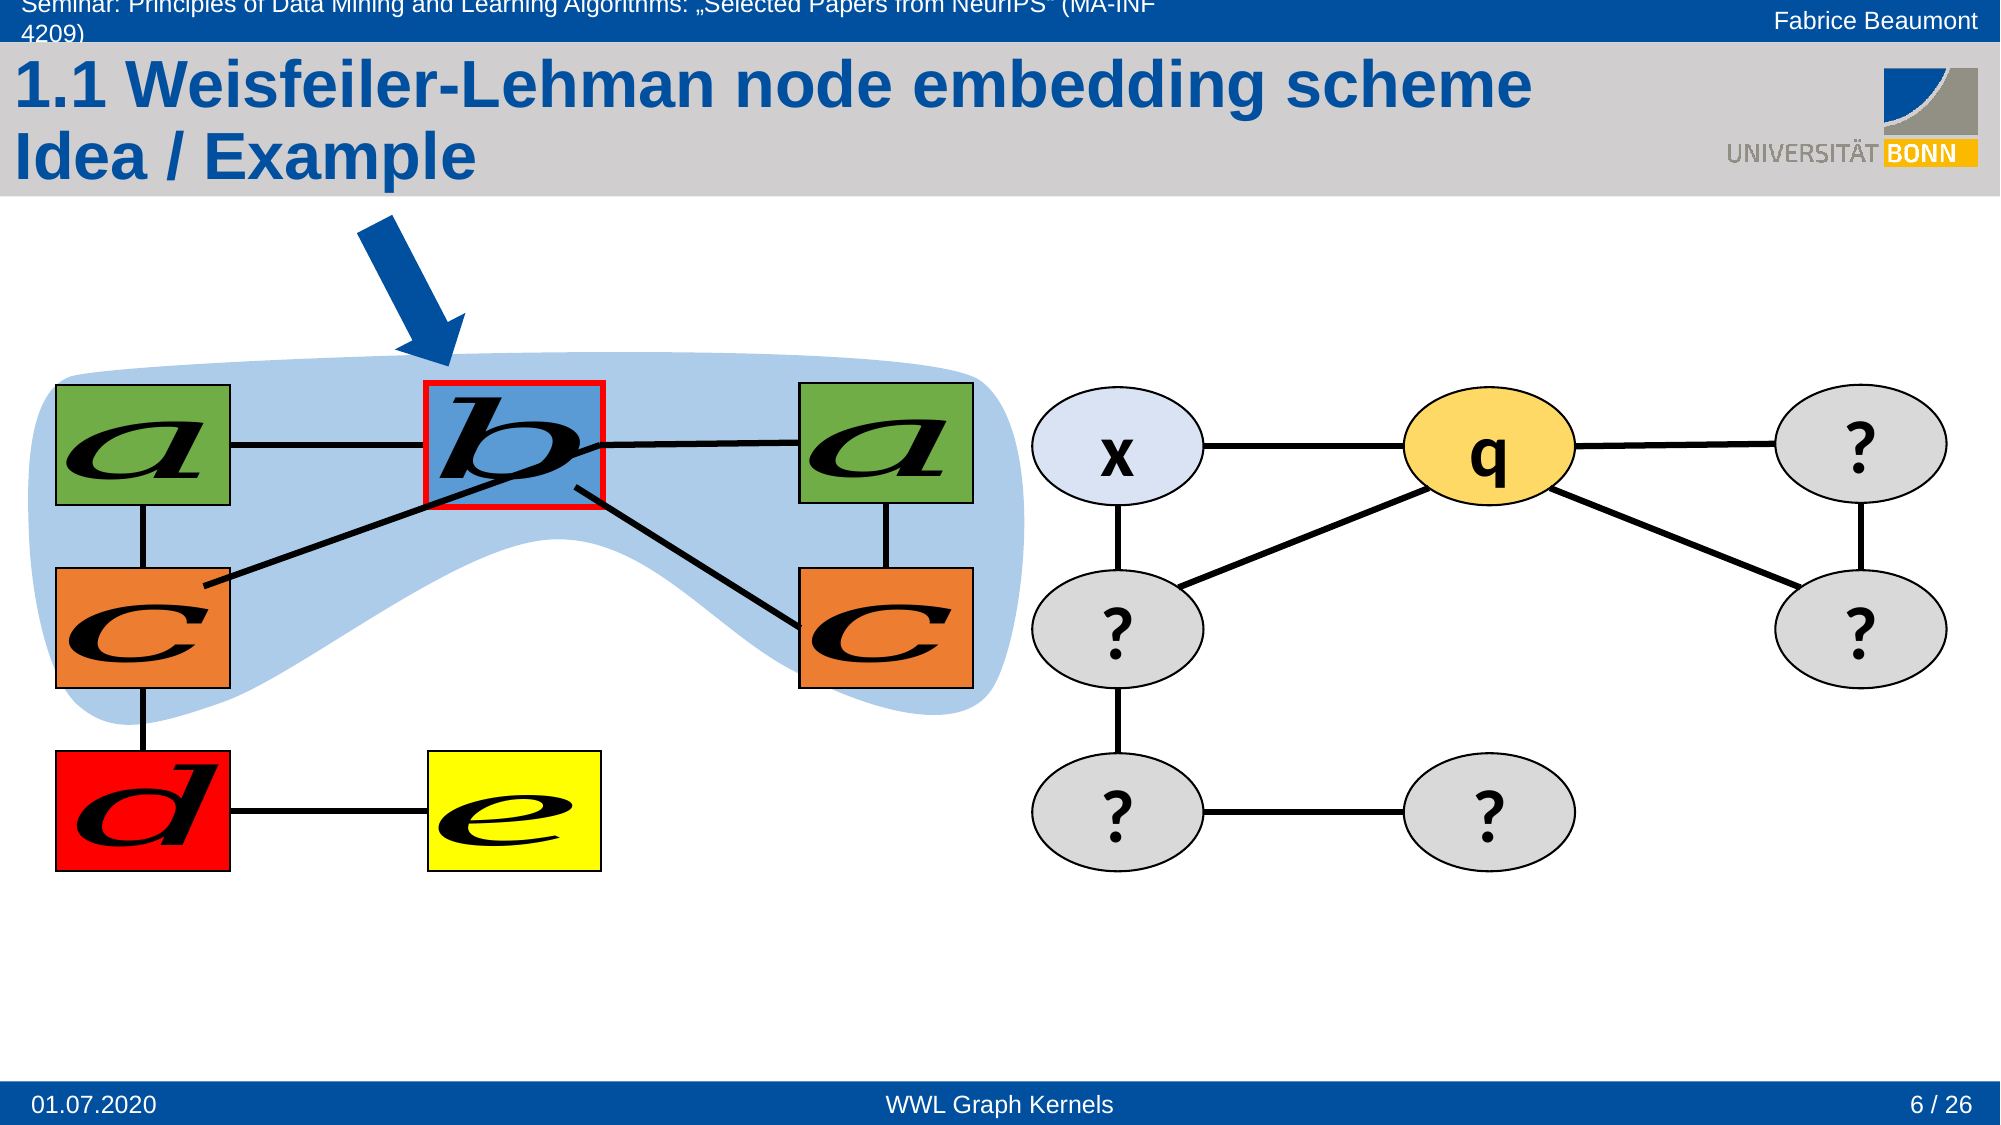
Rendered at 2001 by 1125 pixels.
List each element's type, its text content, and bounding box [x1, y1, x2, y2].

list 1.1 Weisfeiler-Lehman node embedding scheme Idea / Example [0, 42, 1725, 122]
picture [1724, 44, 1978, 187]
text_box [57, 383, 972, 871]
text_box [1032, 384, 1947, 872]
text_box [355, 213, 468, 368]
text_box [27, 350, 1026, 709]
text_box 6 / 26 [1850, 1081, 1988, 1125]
